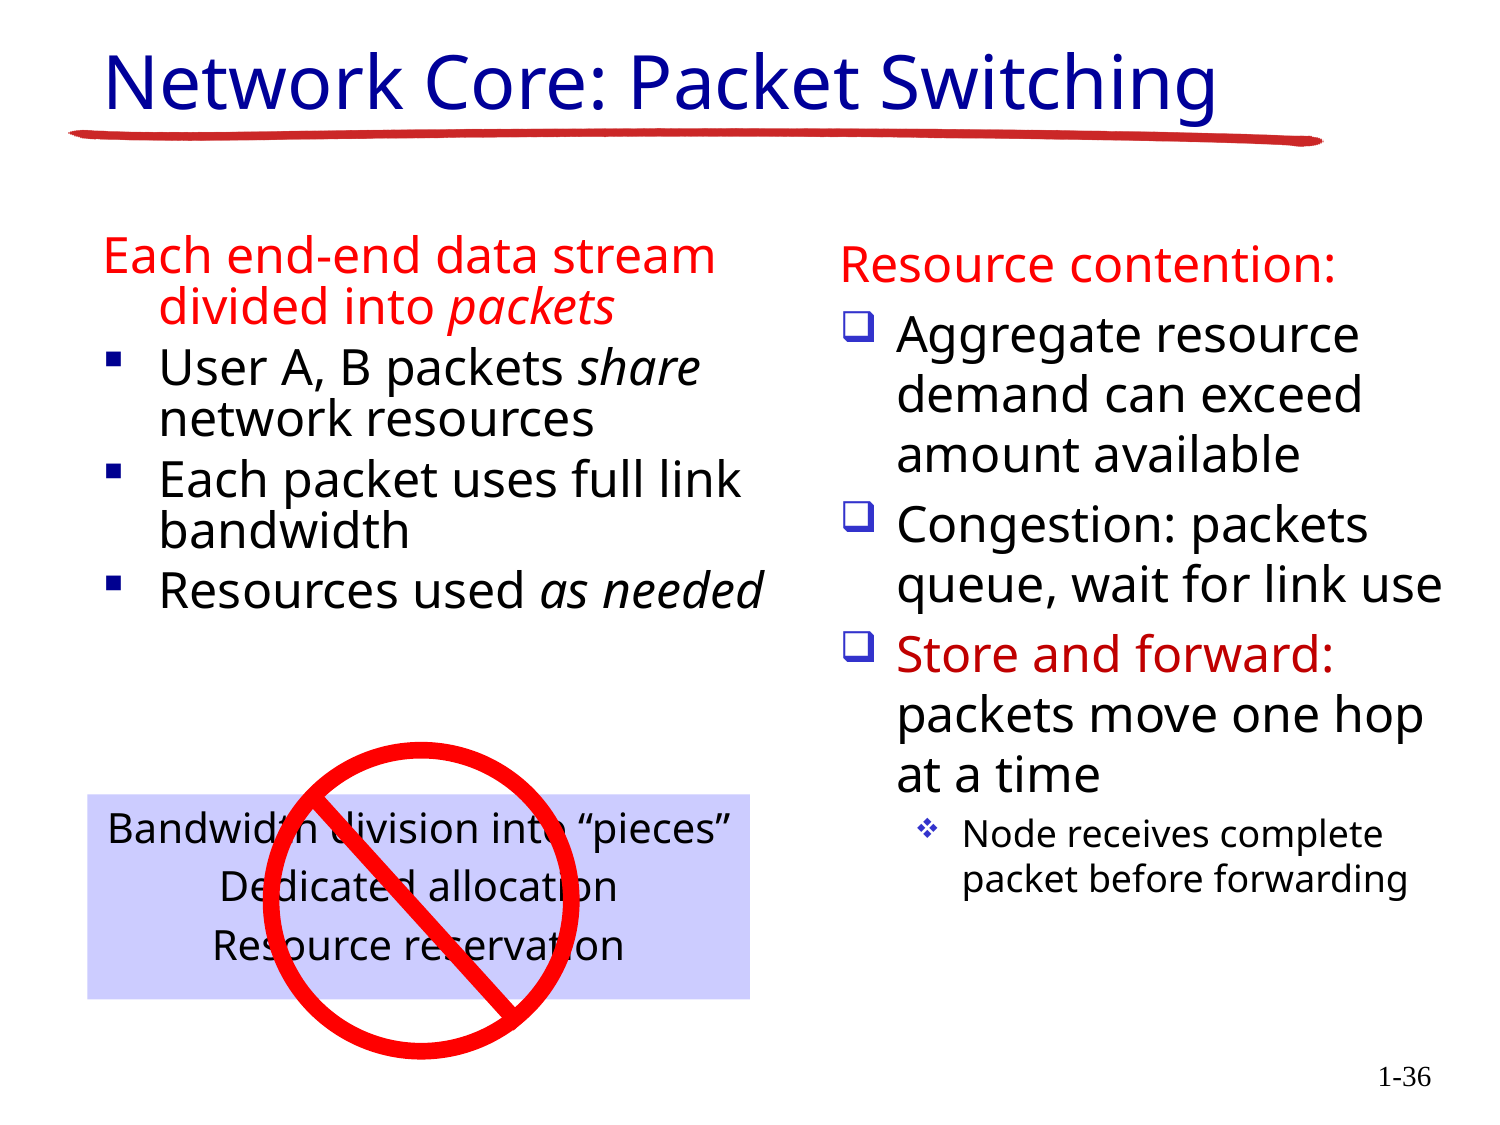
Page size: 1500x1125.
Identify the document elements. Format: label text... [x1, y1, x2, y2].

slide_number 1-36 [1362, 1049, 1466, 1125]
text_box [270, 749, 572, 1052]
title Network Core: Packet Switching [87, 0, 1363, 174]
text_box Resource contention: Aggregate resource demand can exceed amount available Congestion: packets queue, wait for link use Store and forward: packets move one hop at a time Node receives complete packet before forwarding [825, 224, 1463, 988]
list Each end-end data stream divided into packets User A, B packets share network resources Each packet uses full link bandwidth Resources used as needed [87, 224, 800, 763]
text_box Bandwidth division into “pieces” Dedicated allocation Resource reservation [87, 794, 265, 1000]
picture [62, 123, 1338, 153]
text_box Bandwidth division into “pieces” Dedicated allocation Resource reservation [577, 794, 750, 1000]
